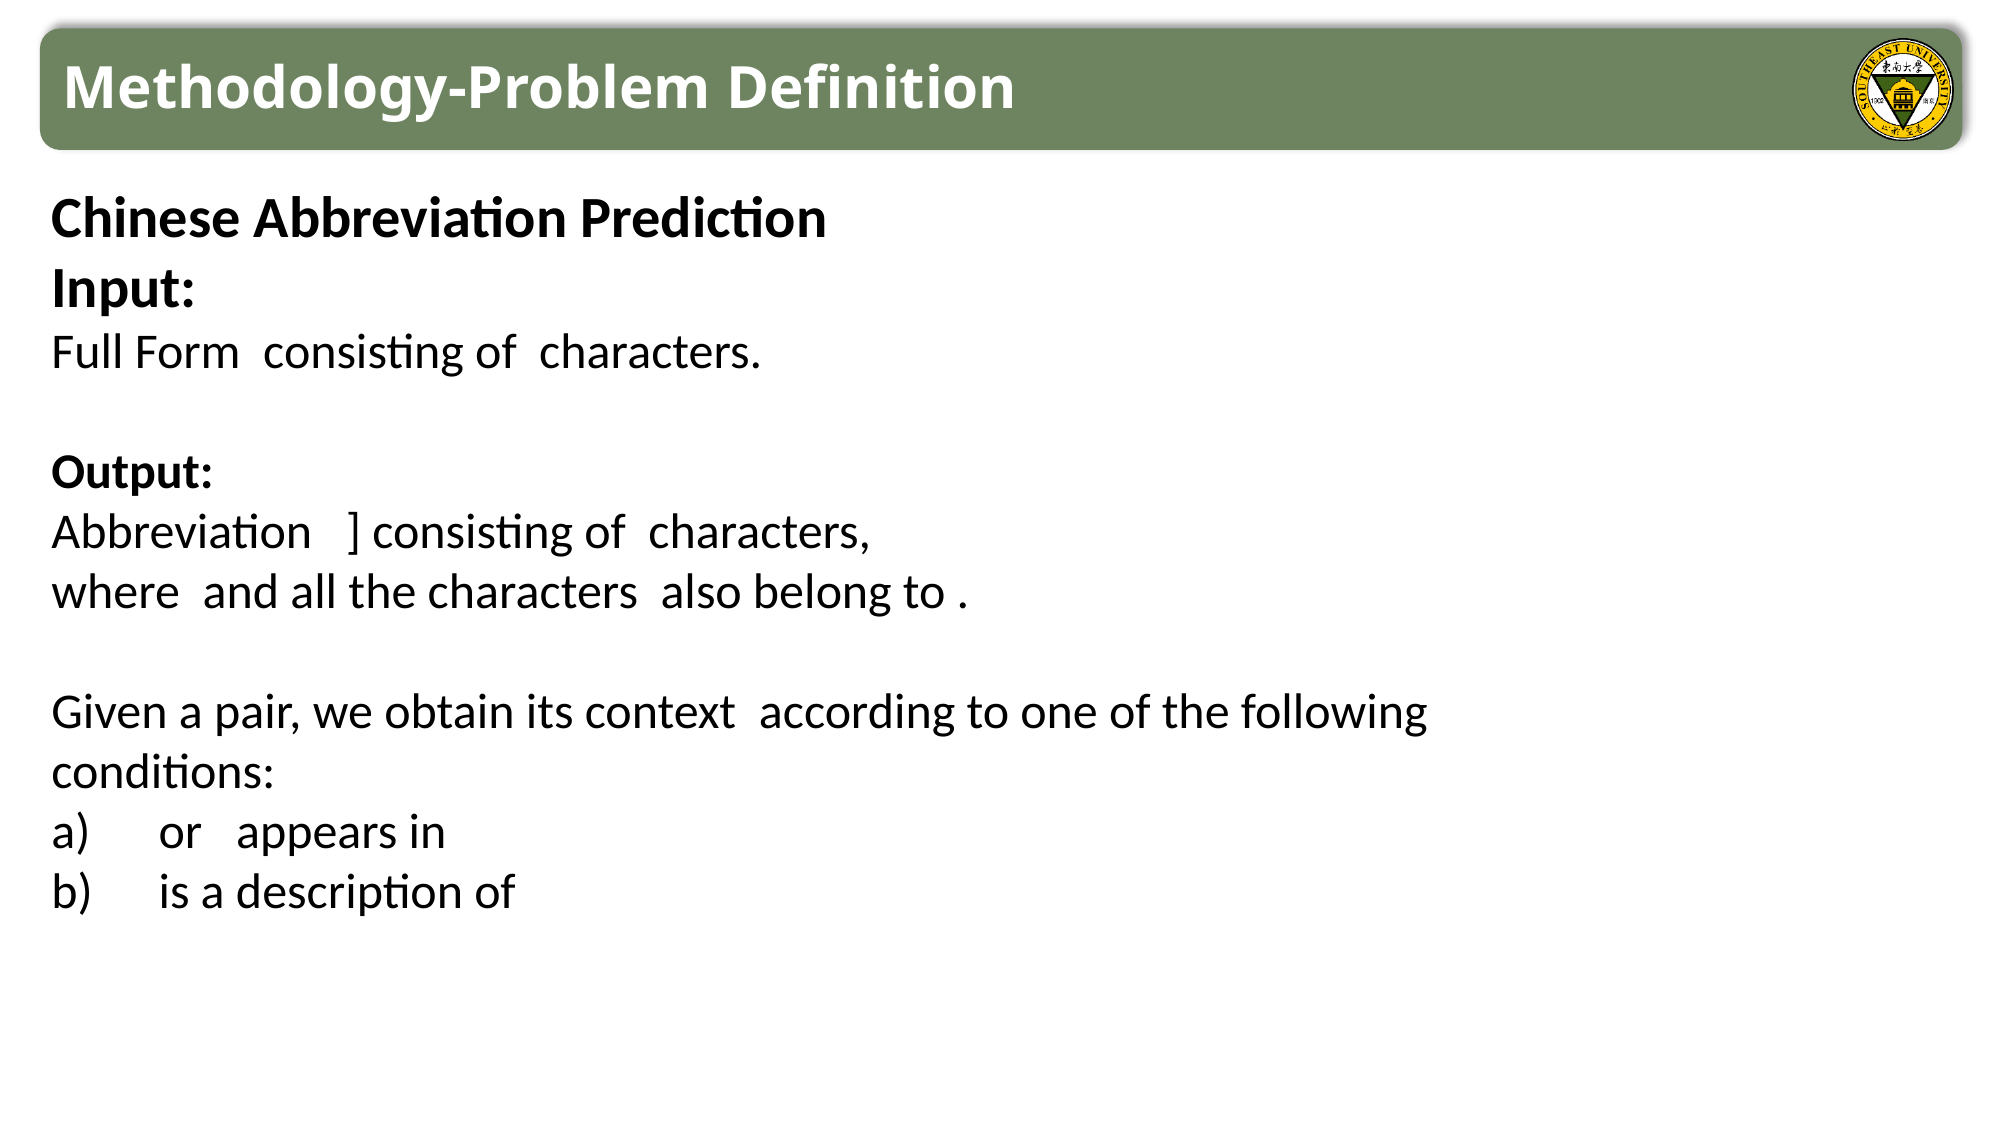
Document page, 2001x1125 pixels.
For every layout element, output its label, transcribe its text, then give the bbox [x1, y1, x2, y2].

picture [1852, 38, 1954, 141]
list Methodology-Problem Definition [47, 42, 1709, 136]
